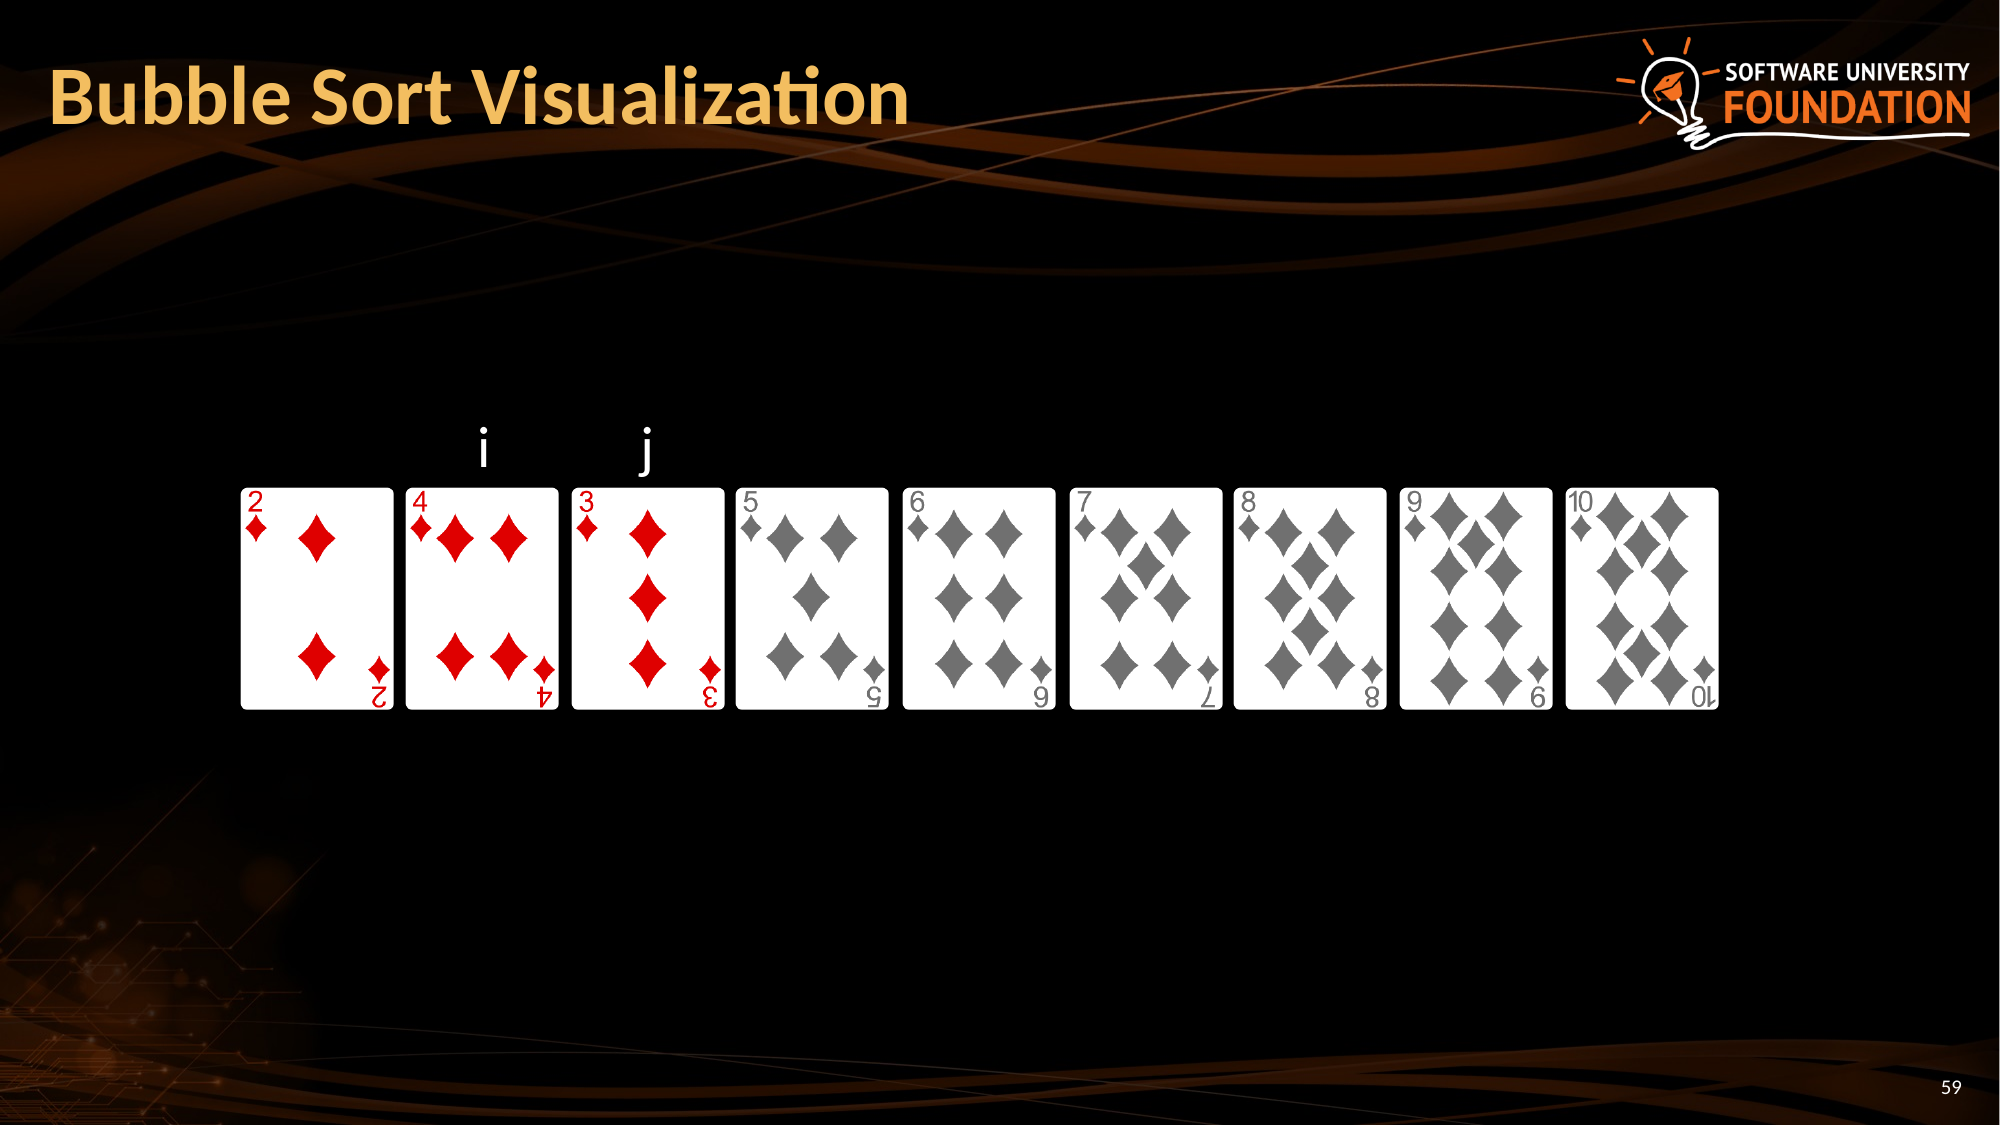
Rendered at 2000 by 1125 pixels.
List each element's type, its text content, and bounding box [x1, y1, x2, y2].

title Bubble Sort Visualization [30, 6, 1602, 189]
text_box i [462, 401, 506, 487]
picture [0, 0, 2000, 1125]
slide_number 59 [1897, 1070, 1968, 1103]
text_box j [625, 401, 670, 487]
